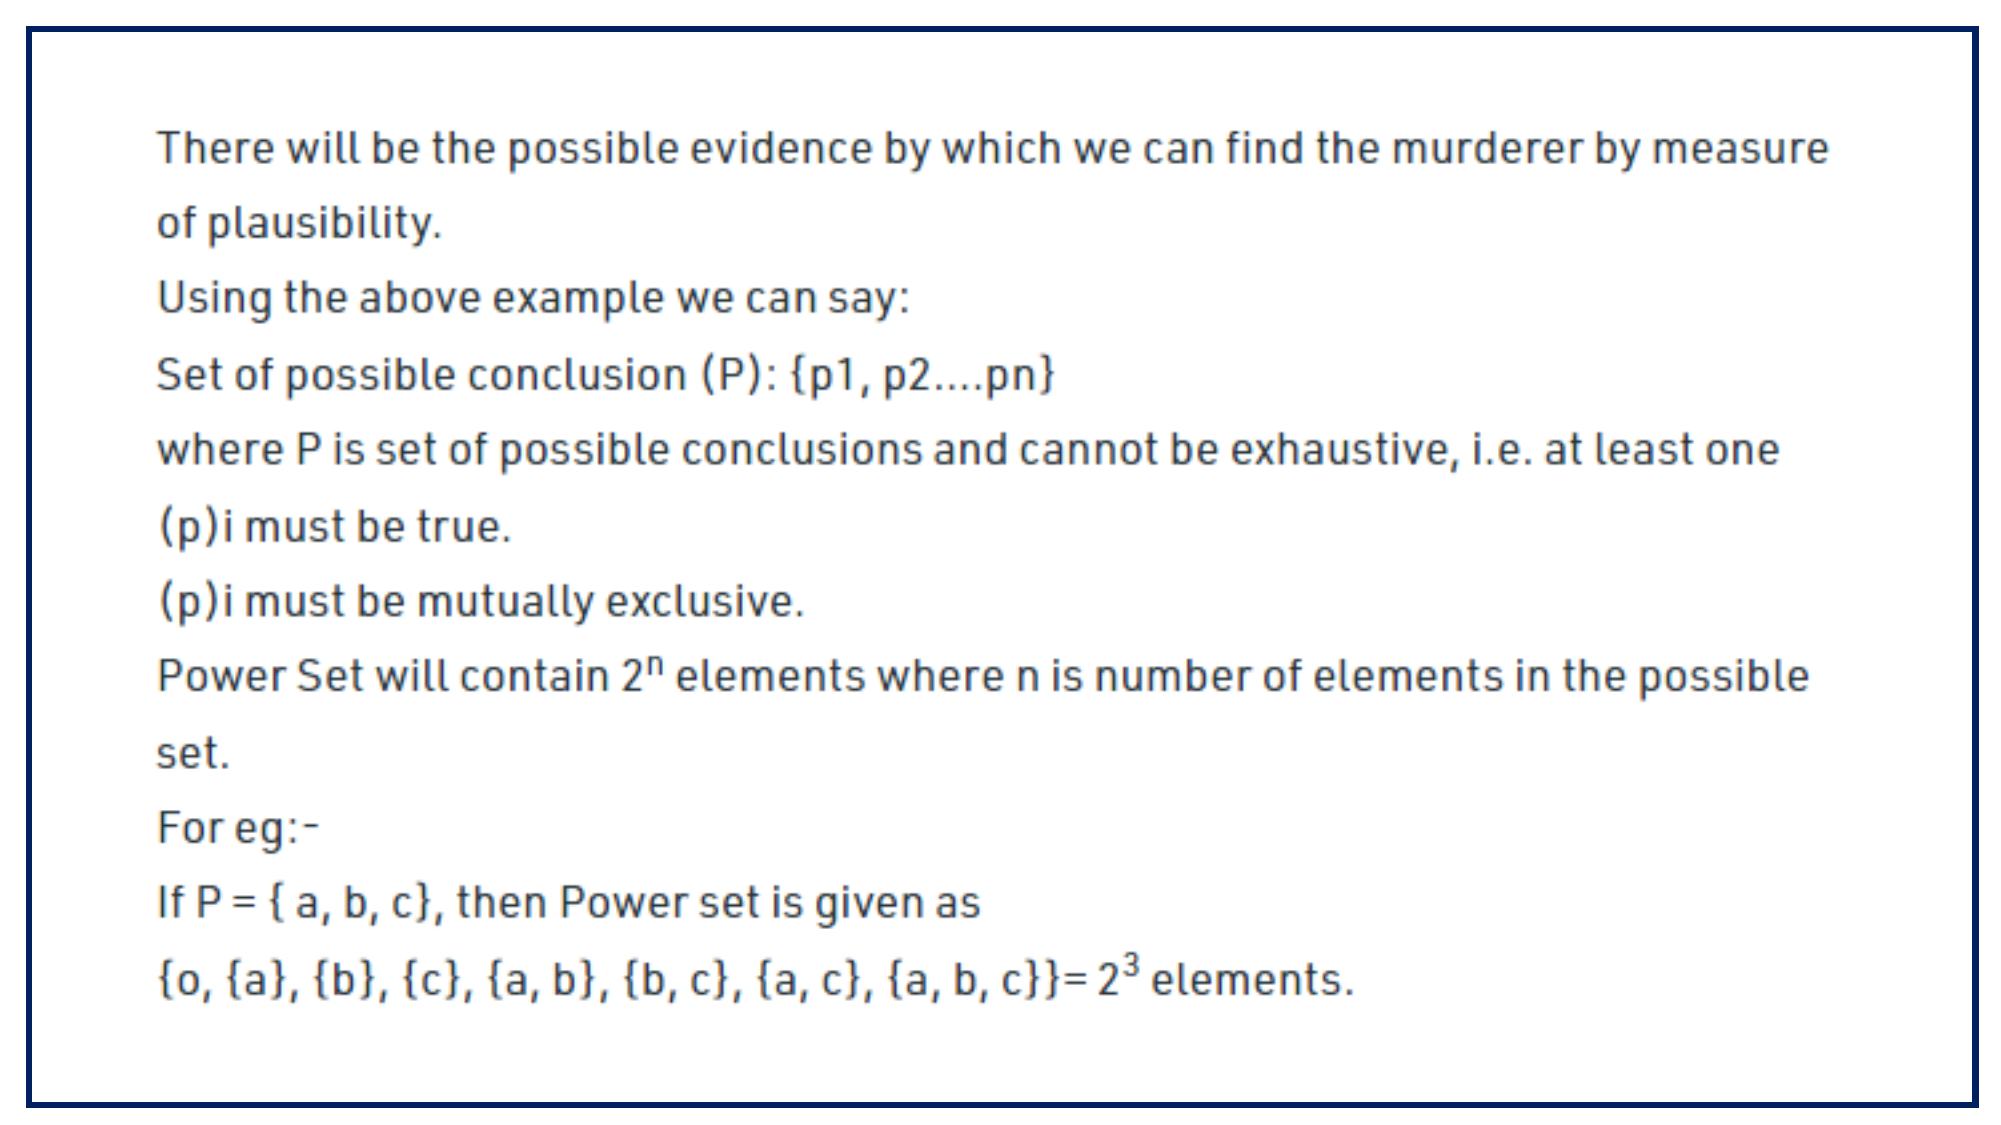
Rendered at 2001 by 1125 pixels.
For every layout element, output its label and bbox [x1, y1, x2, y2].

text_box [28, 28, 1977, 1106]
picture [131, 109, 1874, 1025]
